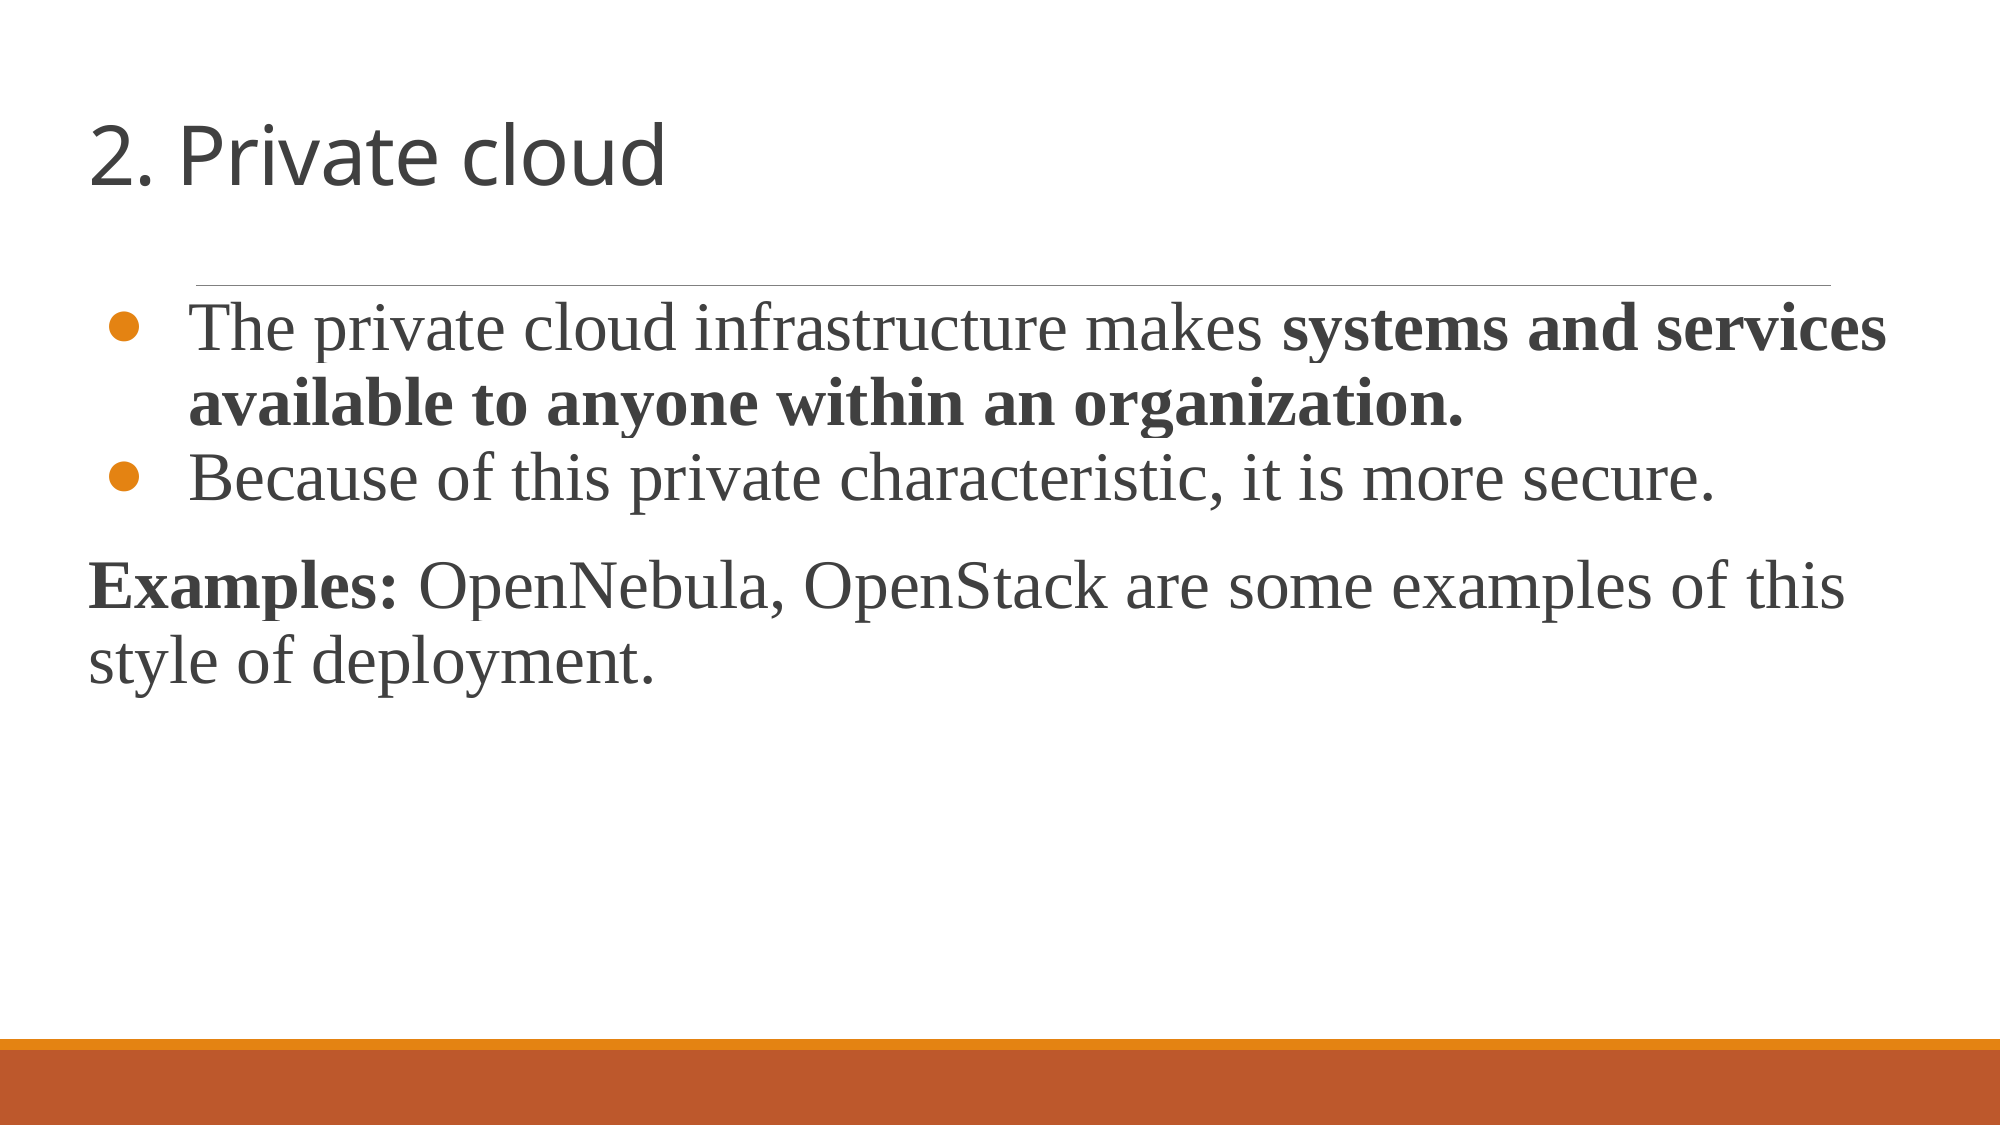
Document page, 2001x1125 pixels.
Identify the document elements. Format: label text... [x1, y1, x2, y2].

title 2. Private cloud [68, 97, 1932, 223]
list The private cloud infrastructure makes systems and services available to anyone within an organization. Because of this private characteristic, it is more secure. Examples: OpenNebula, OpenStack are some examples of this style of deployment. [68, 269, 1932, 1000]
